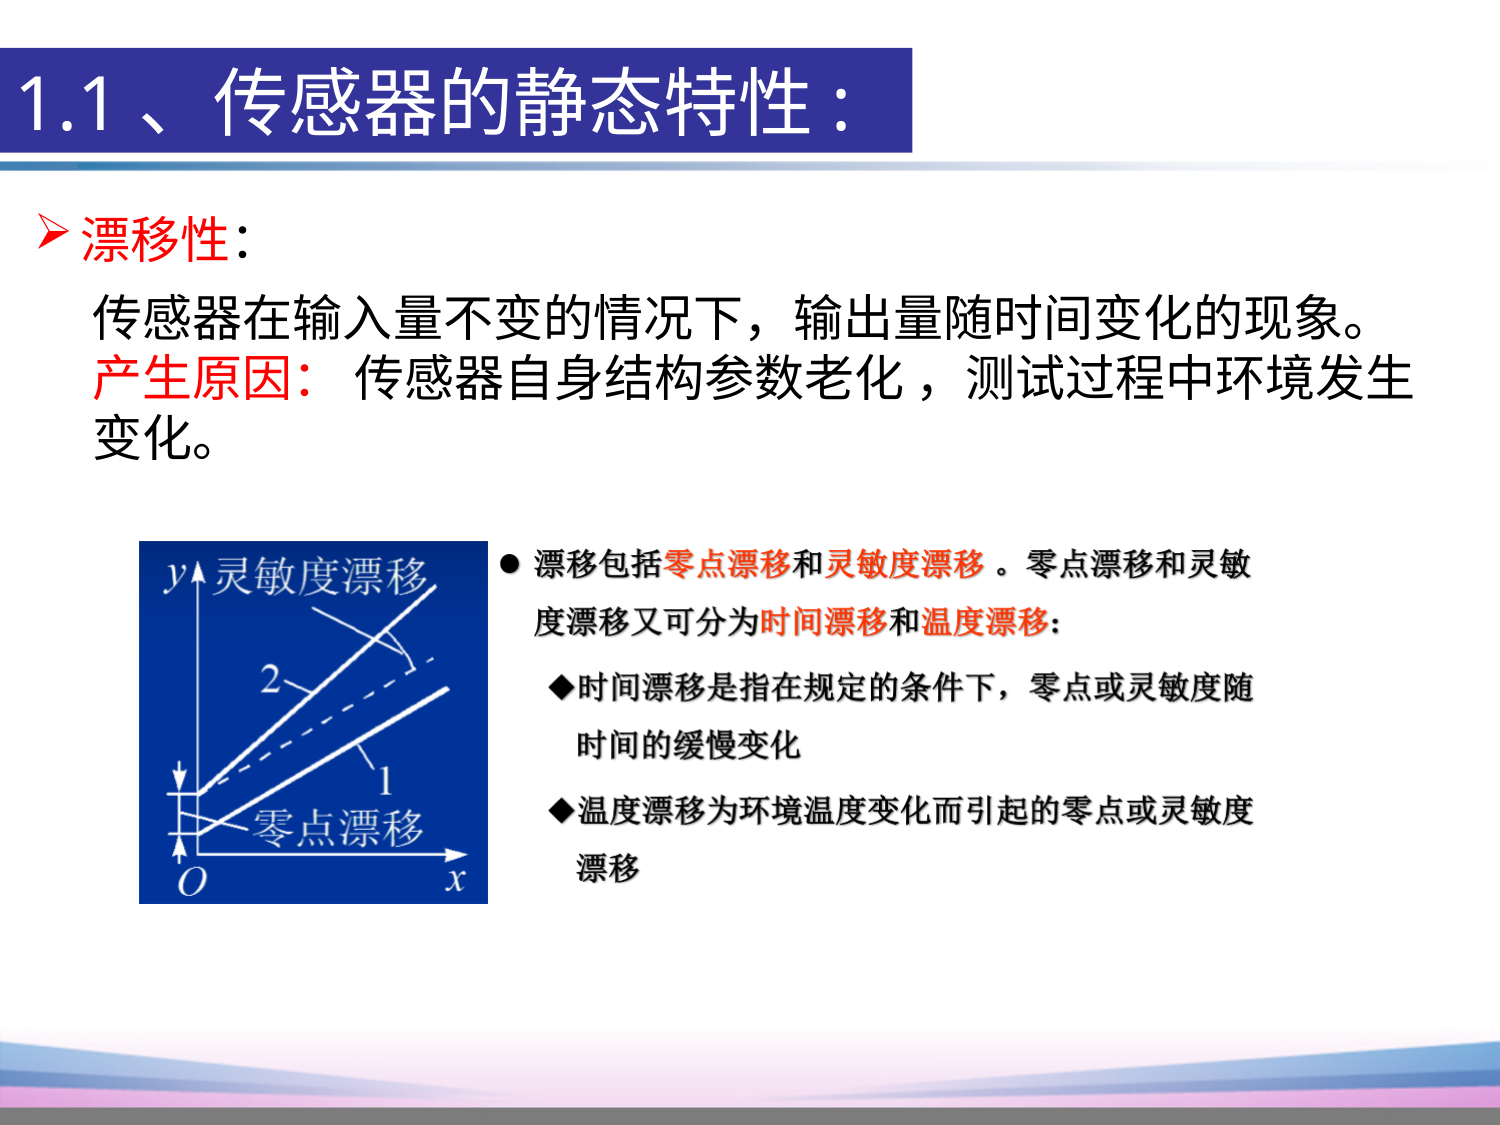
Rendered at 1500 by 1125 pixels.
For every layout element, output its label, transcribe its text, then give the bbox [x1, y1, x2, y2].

text_box 传感器在输入量不变的情况下，输出量随时间变化的现象。 产生原因： 传感器自身结构参数老化 ，测试过程中环境发生变化。 [78, 279, 1467, 475]
text_box 漂移性： [19, 200, 1422, 276]
text_box 1.1、传感器的静态特性: [0, 47, 913, 153]
picture [0, 0, 1500, 1125]
